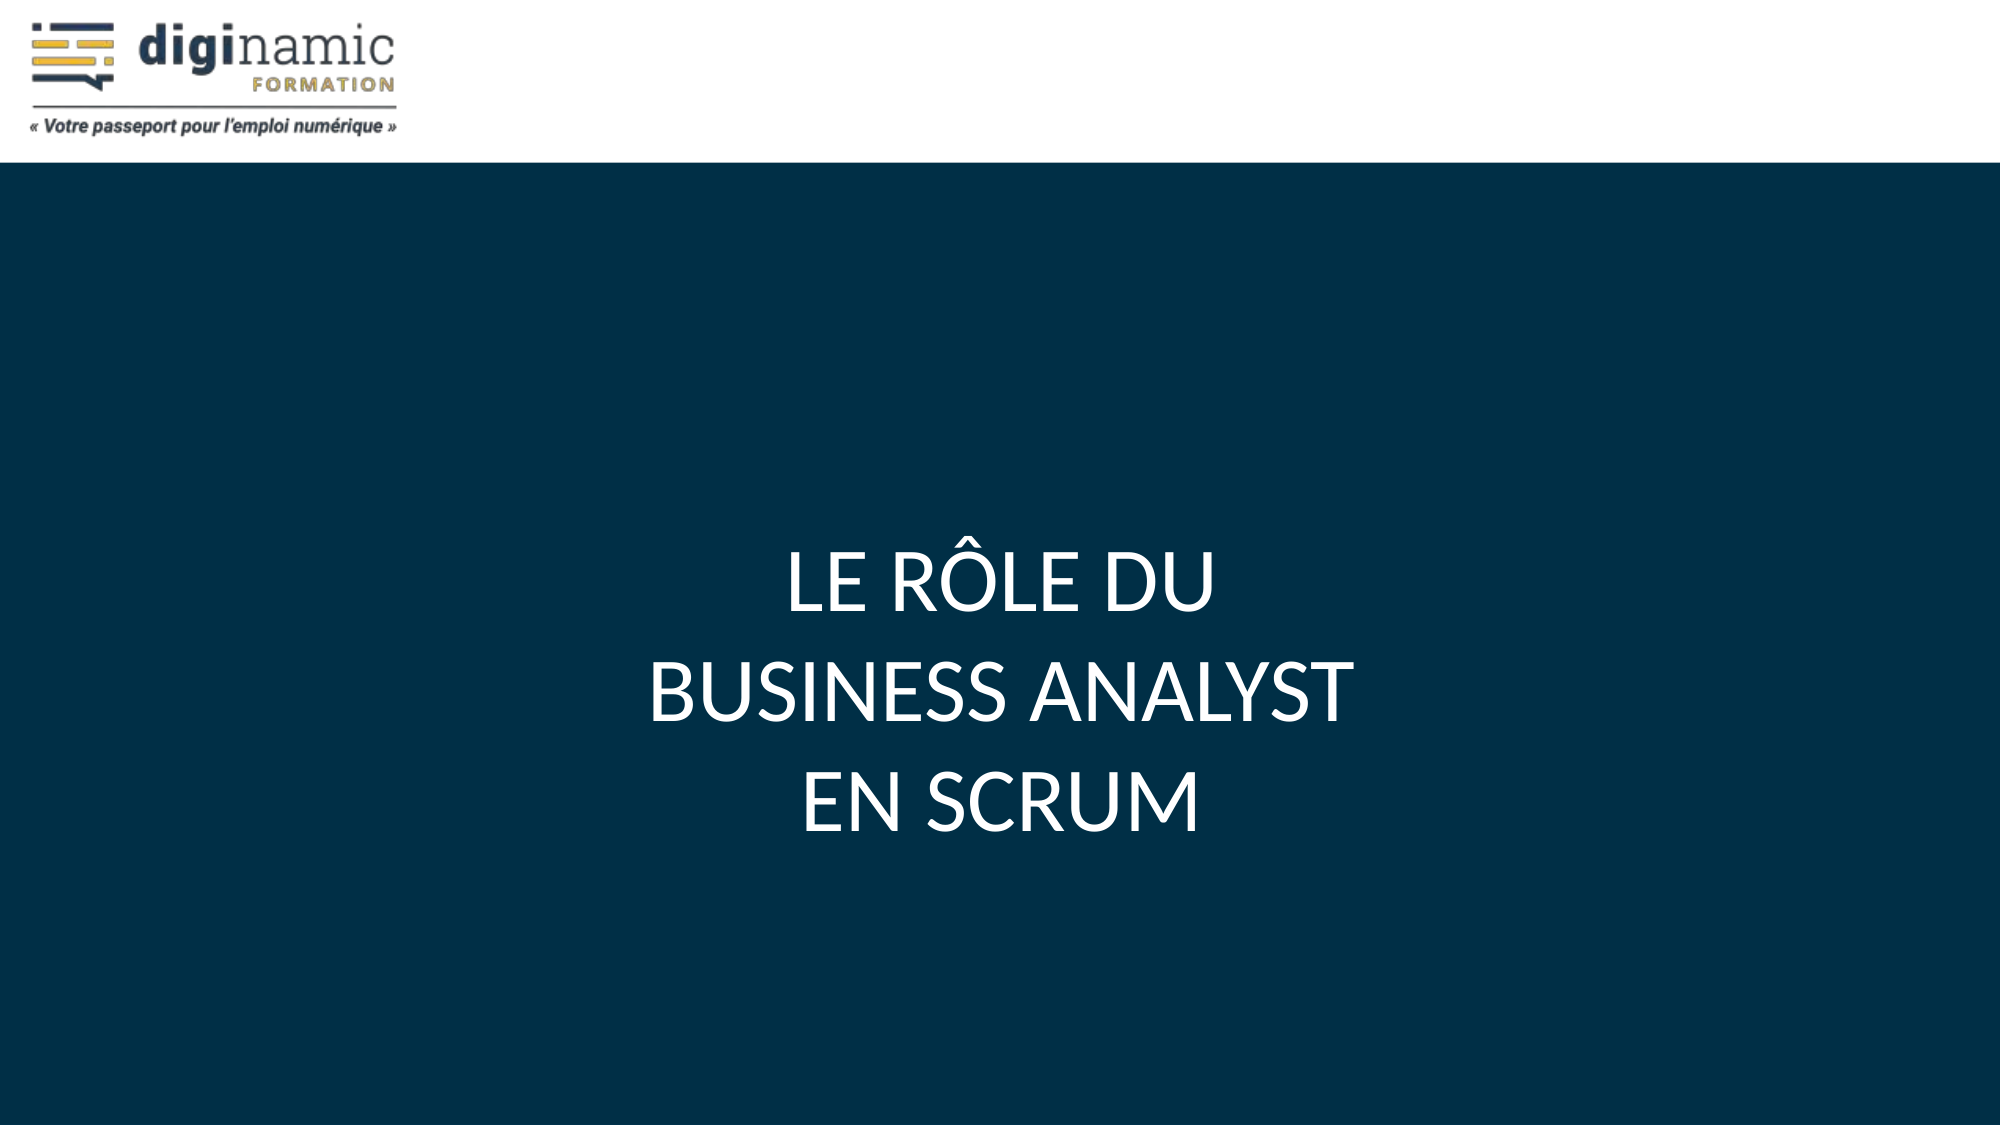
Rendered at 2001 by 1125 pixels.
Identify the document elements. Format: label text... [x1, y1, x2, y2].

picture [15, 20, 414, 138]
text_box LE RÔLE DU BUSINESS ANALYST EN SCRUM [587, 512, 1413, 858]
text_box [0, 162, 2000, 1125]
